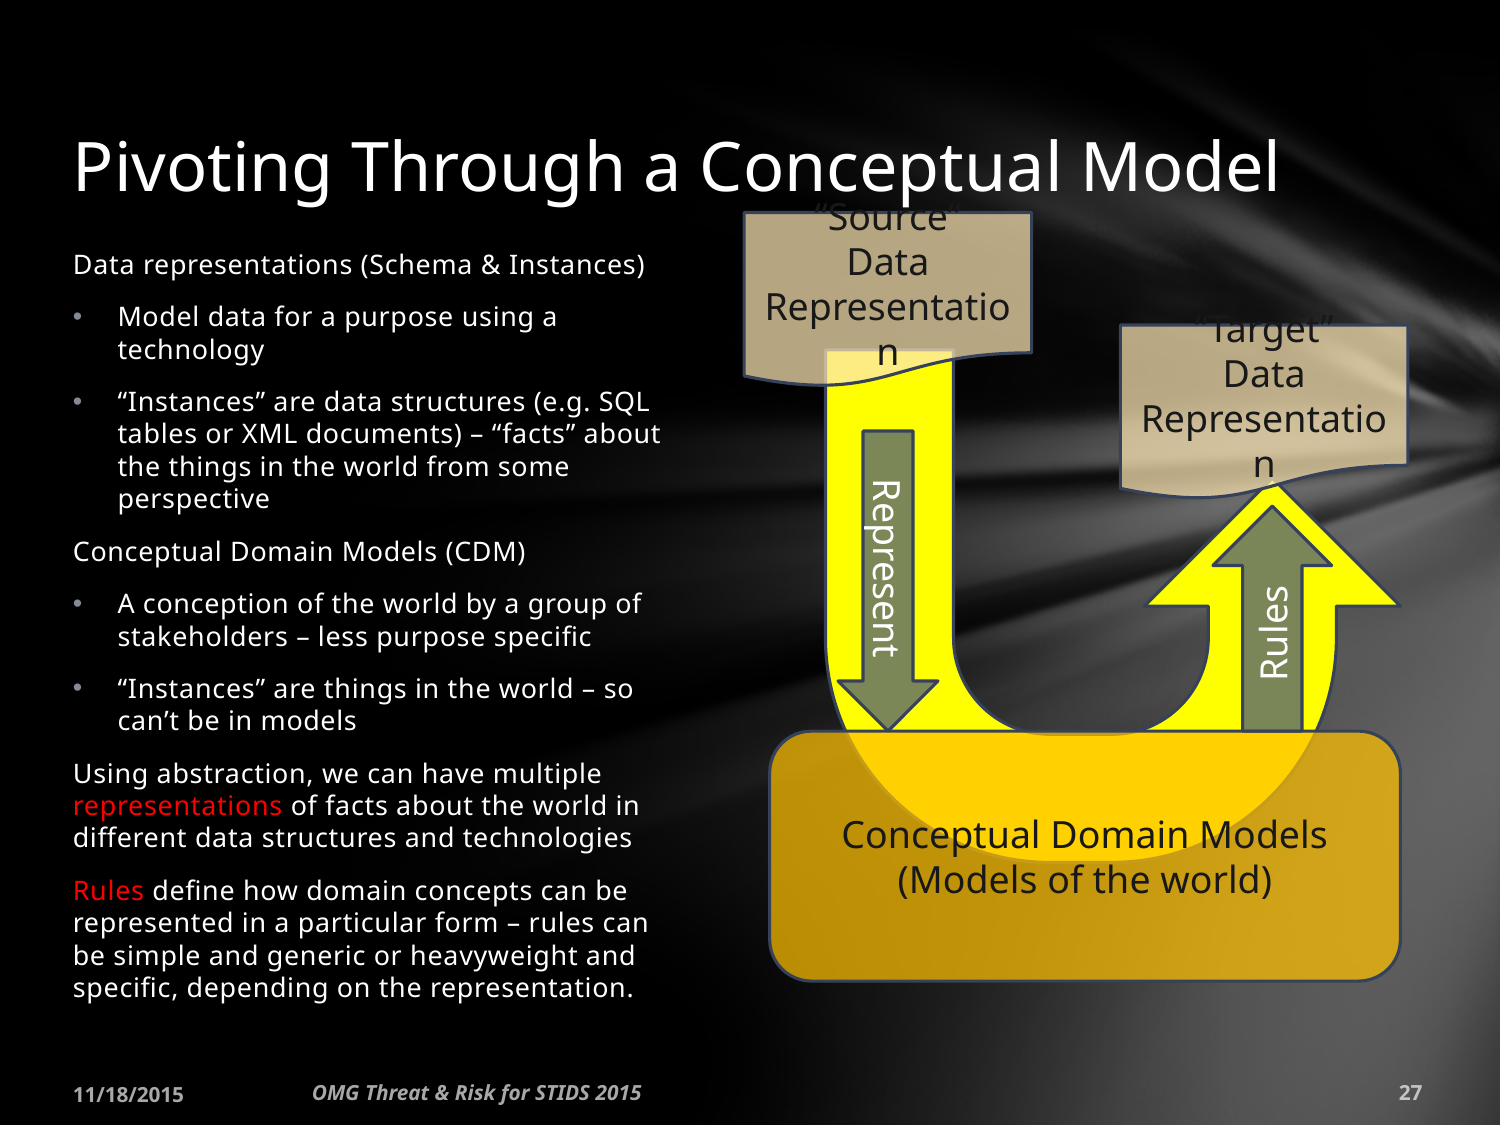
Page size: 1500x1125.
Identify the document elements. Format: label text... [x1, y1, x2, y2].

list Data representations (Schema & Instances) Model data for a purpose using a technology “Instances” are data structures (e.g. SQL tables or XML documents) – “facts” about the things in the world from some perspective Conceptual Domain Models (CDM) A conception of the world by a group of stakeholders – less purpose specific “Instances” are things in the world – so can’t be in models Using abstraction, we can have multiple representations of facts about the world in different data structures and technologies Rules define how domain concepts can be represented in a particular form – rules can be simple and generic or heavyweight and specific, depending on the representation. [57, 239, 696, 1013]
slide_number 27 [1293, 1073, 1438, 1115]
text_box [1138, 485, 1402, 729]
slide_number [57, 1073, 299, 1115]
text_box Rules [1211, 504, 1334, 733]
text_box Represent [836, 429, 940, 733]
footer OMG Threat & Risk for STIDS 2015 [299, 1073, 968, 1115]
text_box Conceptual Domain Models (Models of the world) [768, 729, 1402, 983]
text_box “Target” Data Representation [1118, 323, 1410, 500]
text_box [823, 361, 1024, 729]
title Pivoting Through a Conceptual Model [57, 37, 1318, 213]
text_box “Source” Data Representation [742, 210, 1034, 387]
